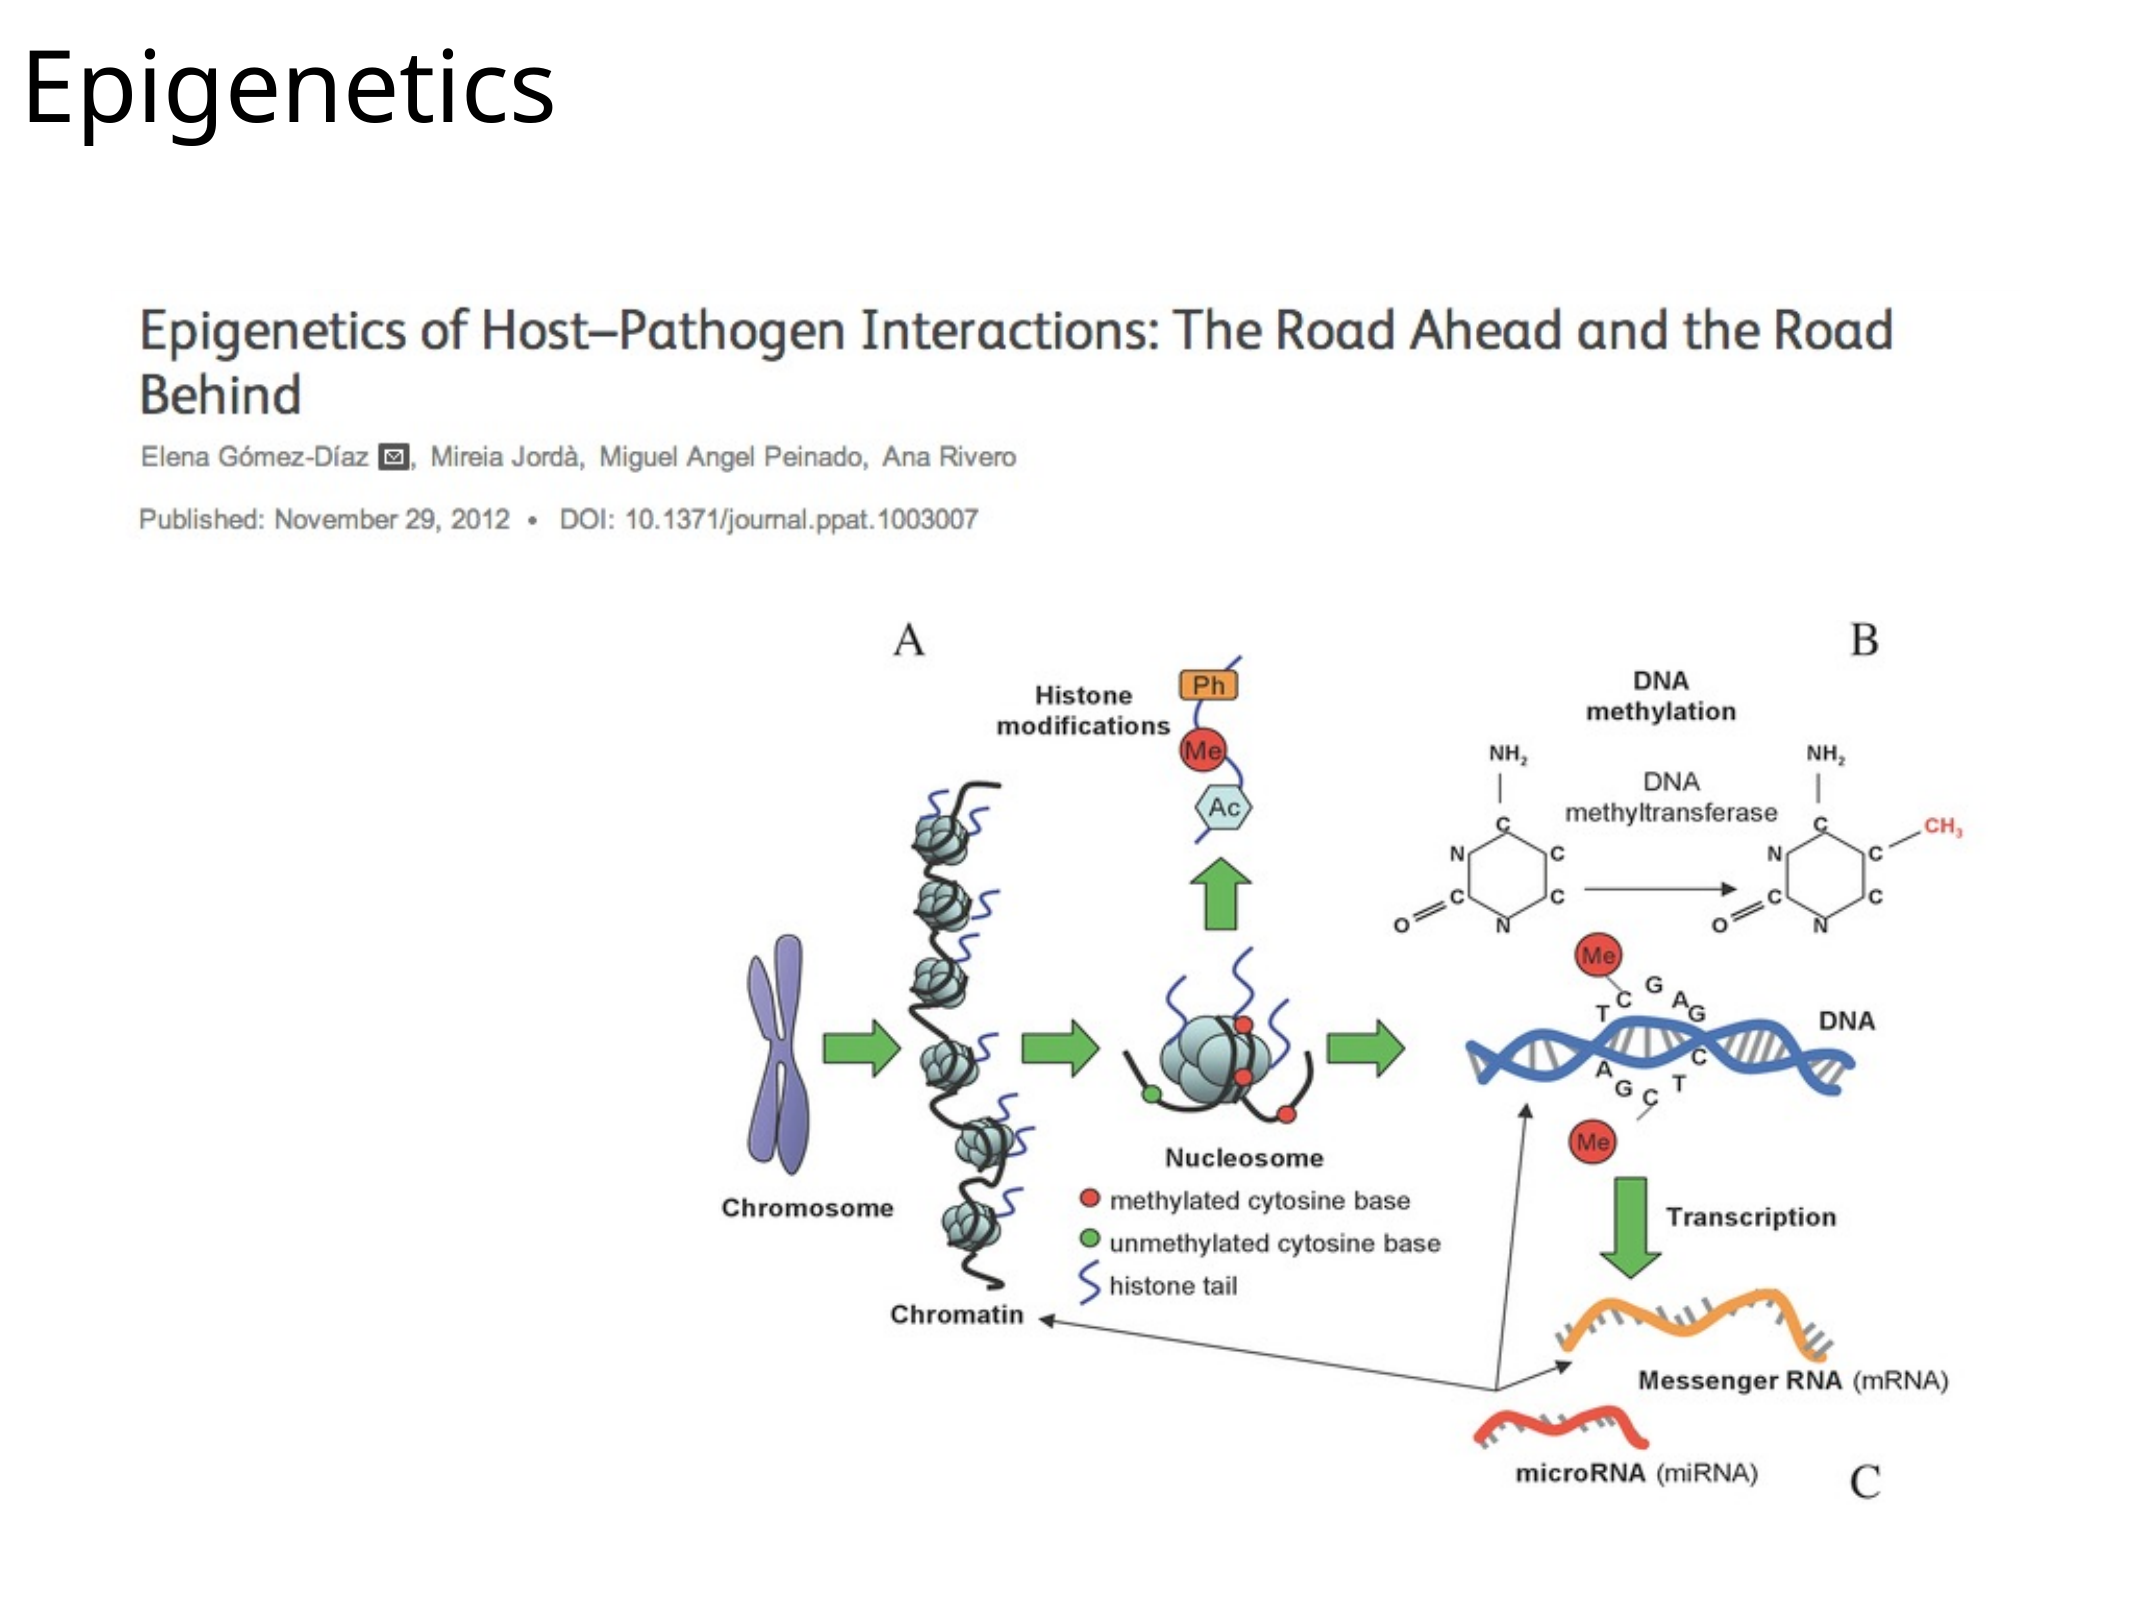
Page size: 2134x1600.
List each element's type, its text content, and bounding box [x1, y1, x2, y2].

picture [110, 289, 2022, 544]
title Epigenetics [11, 14, 1322, 216]
picture [718, 620, 2076, 1572]
